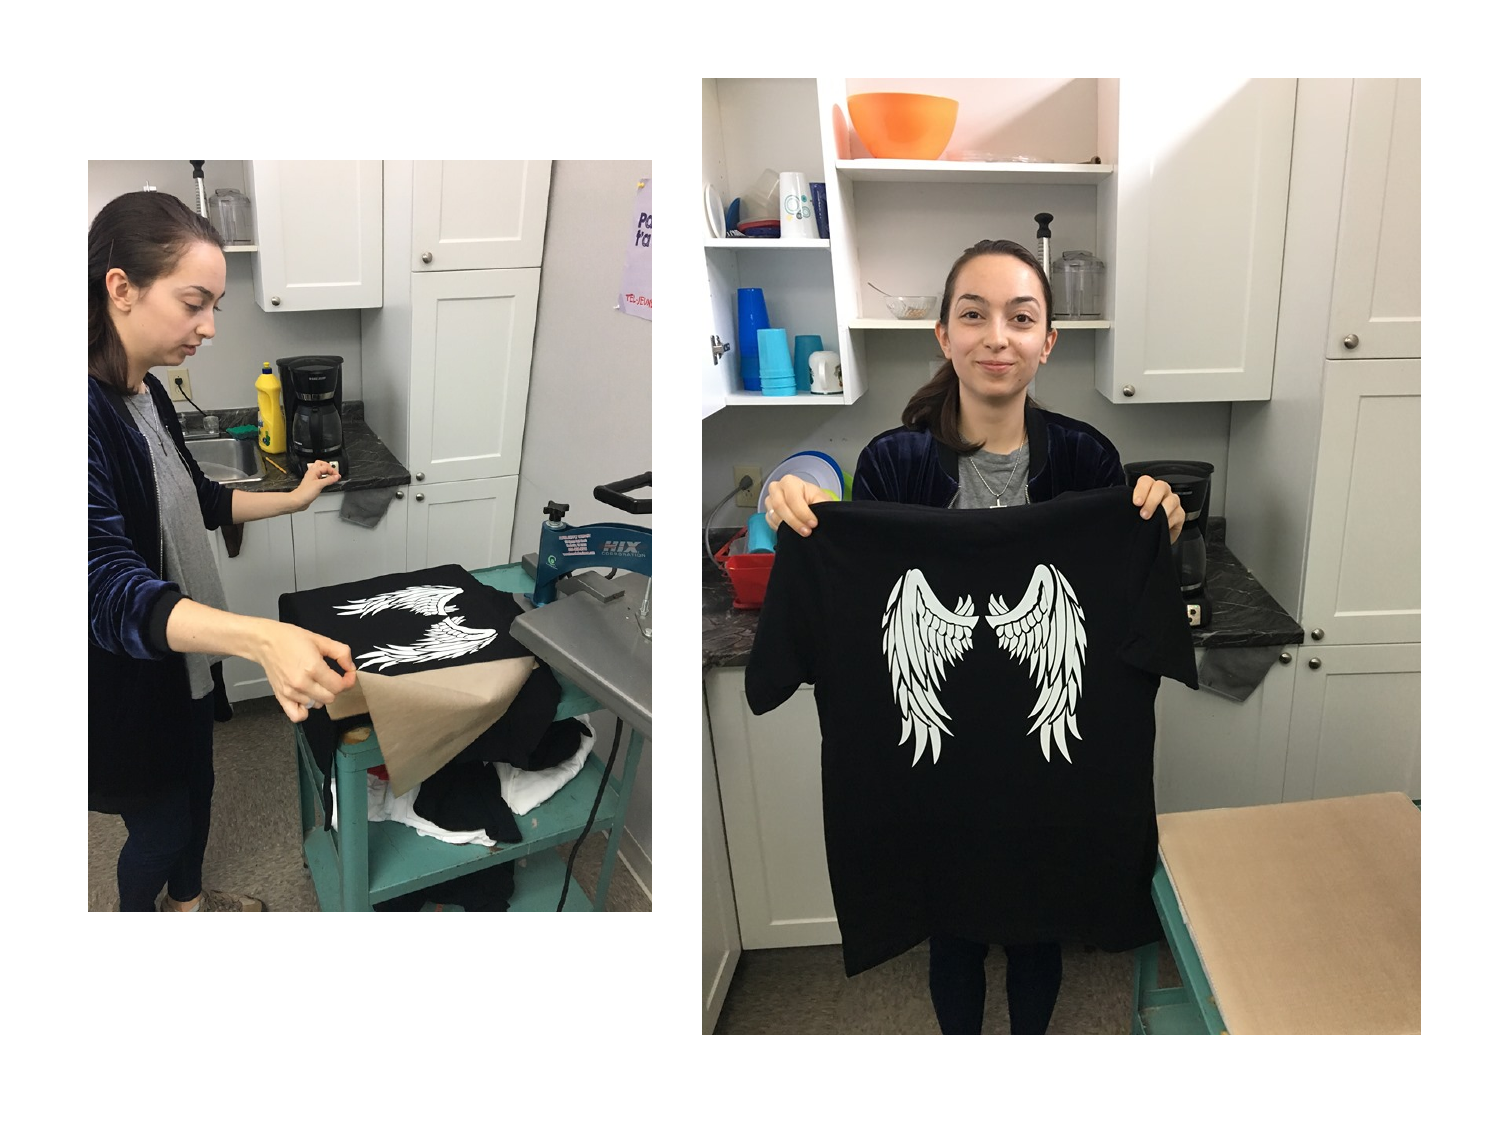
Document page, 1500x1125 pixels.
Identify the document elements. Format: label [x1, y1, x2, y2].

picture [88, 160, 652, 913]
picture [702, 77, 1421, 1036]
